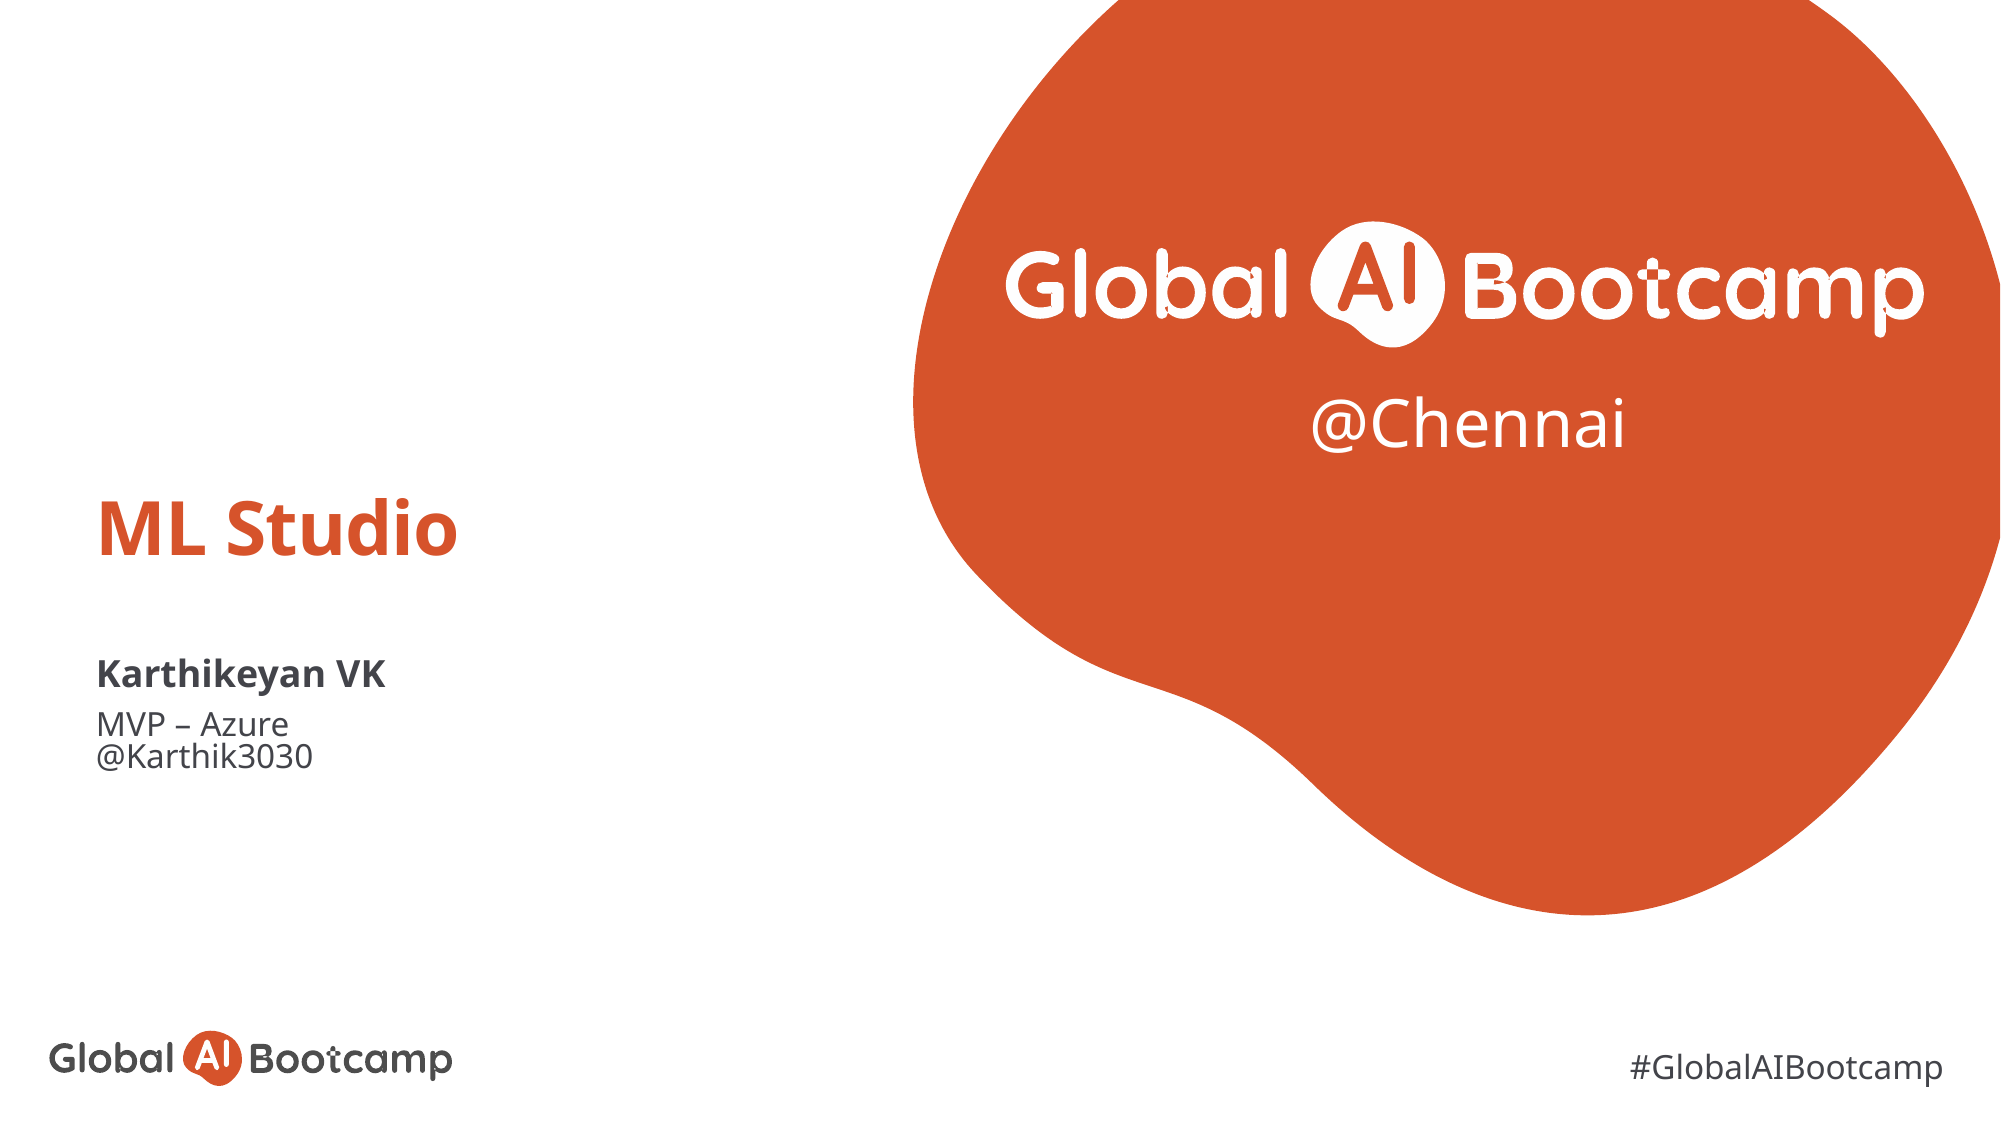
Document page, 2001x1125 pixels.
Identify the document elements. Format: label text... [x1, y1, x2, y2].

list Karthikeyan VK [95, 650, 1000, 696]
title ML Studio [95, 479, 1000, 571]
list MVP – Azure [95, 703, 1000, 734]
list @Chennai [1082, 380, 1856, 462]
text_box @Karthik3030 [95, 734, 1000, 775]
